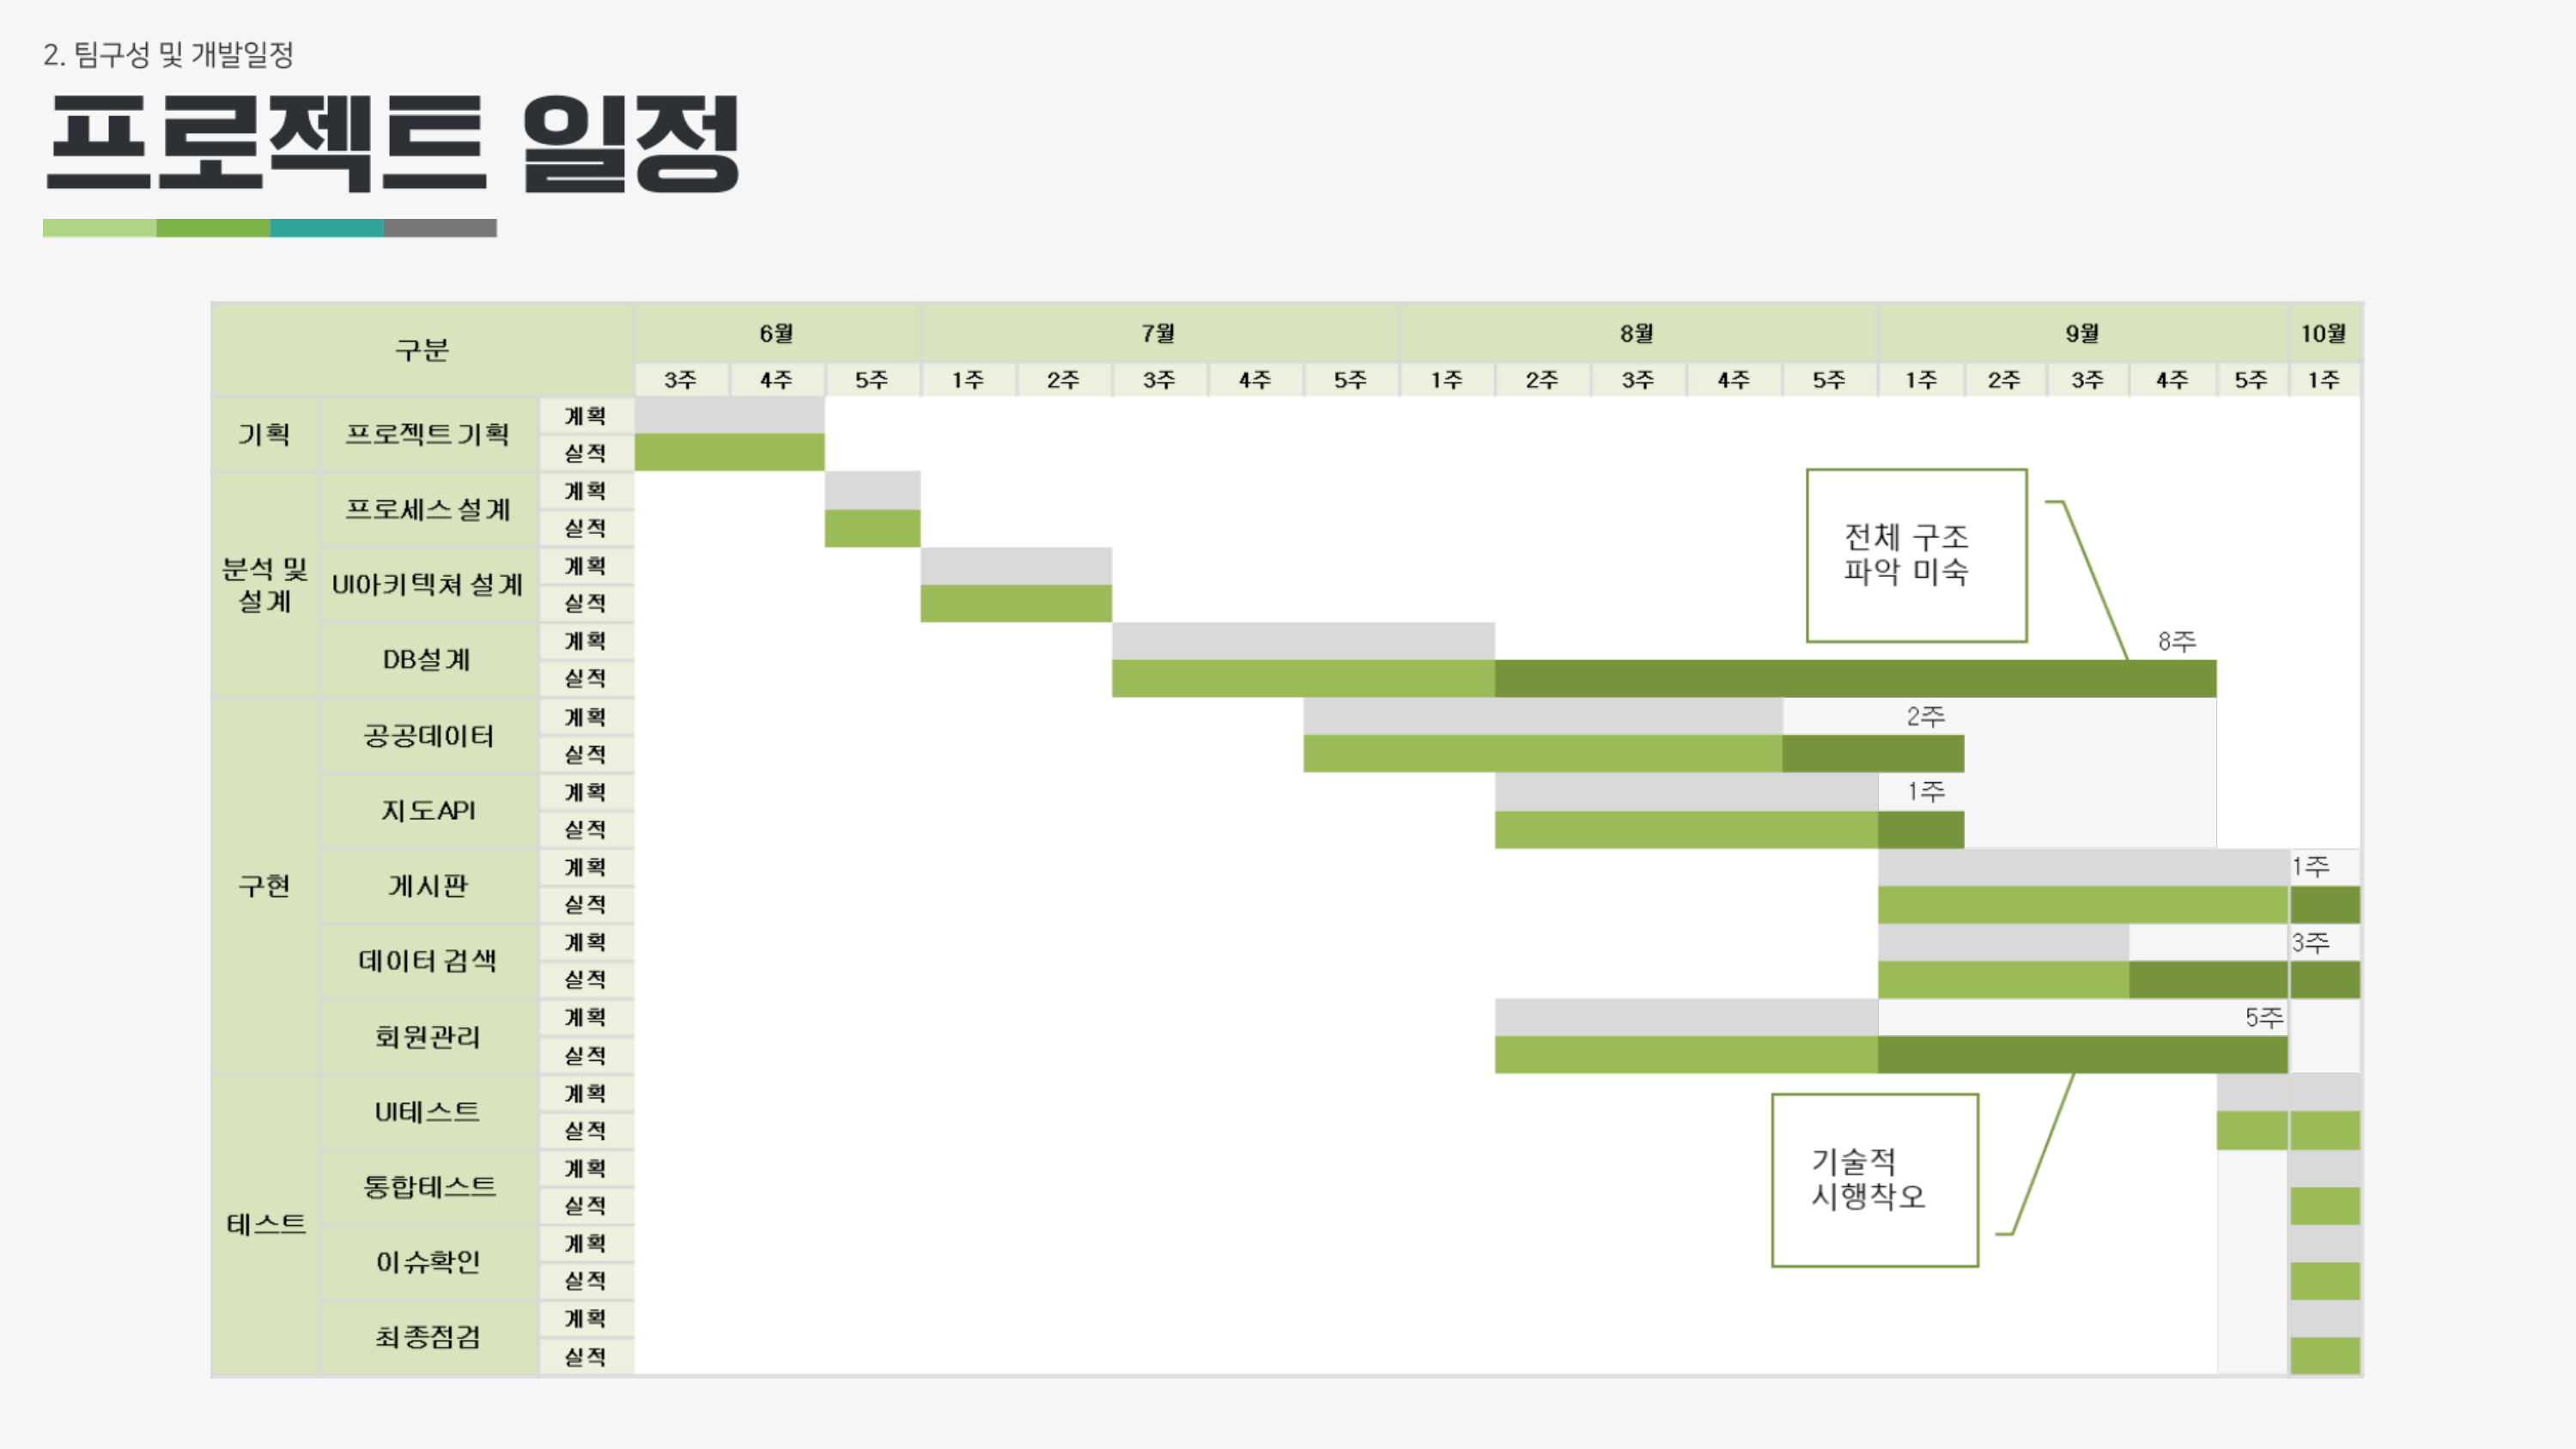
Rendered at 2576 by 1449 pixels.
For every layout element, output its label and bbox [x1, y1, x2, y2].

text_box [210, 300, 2366, 1382]
text_box [43, 219, 498, 239]
picture [26, 33, 790, 245]
